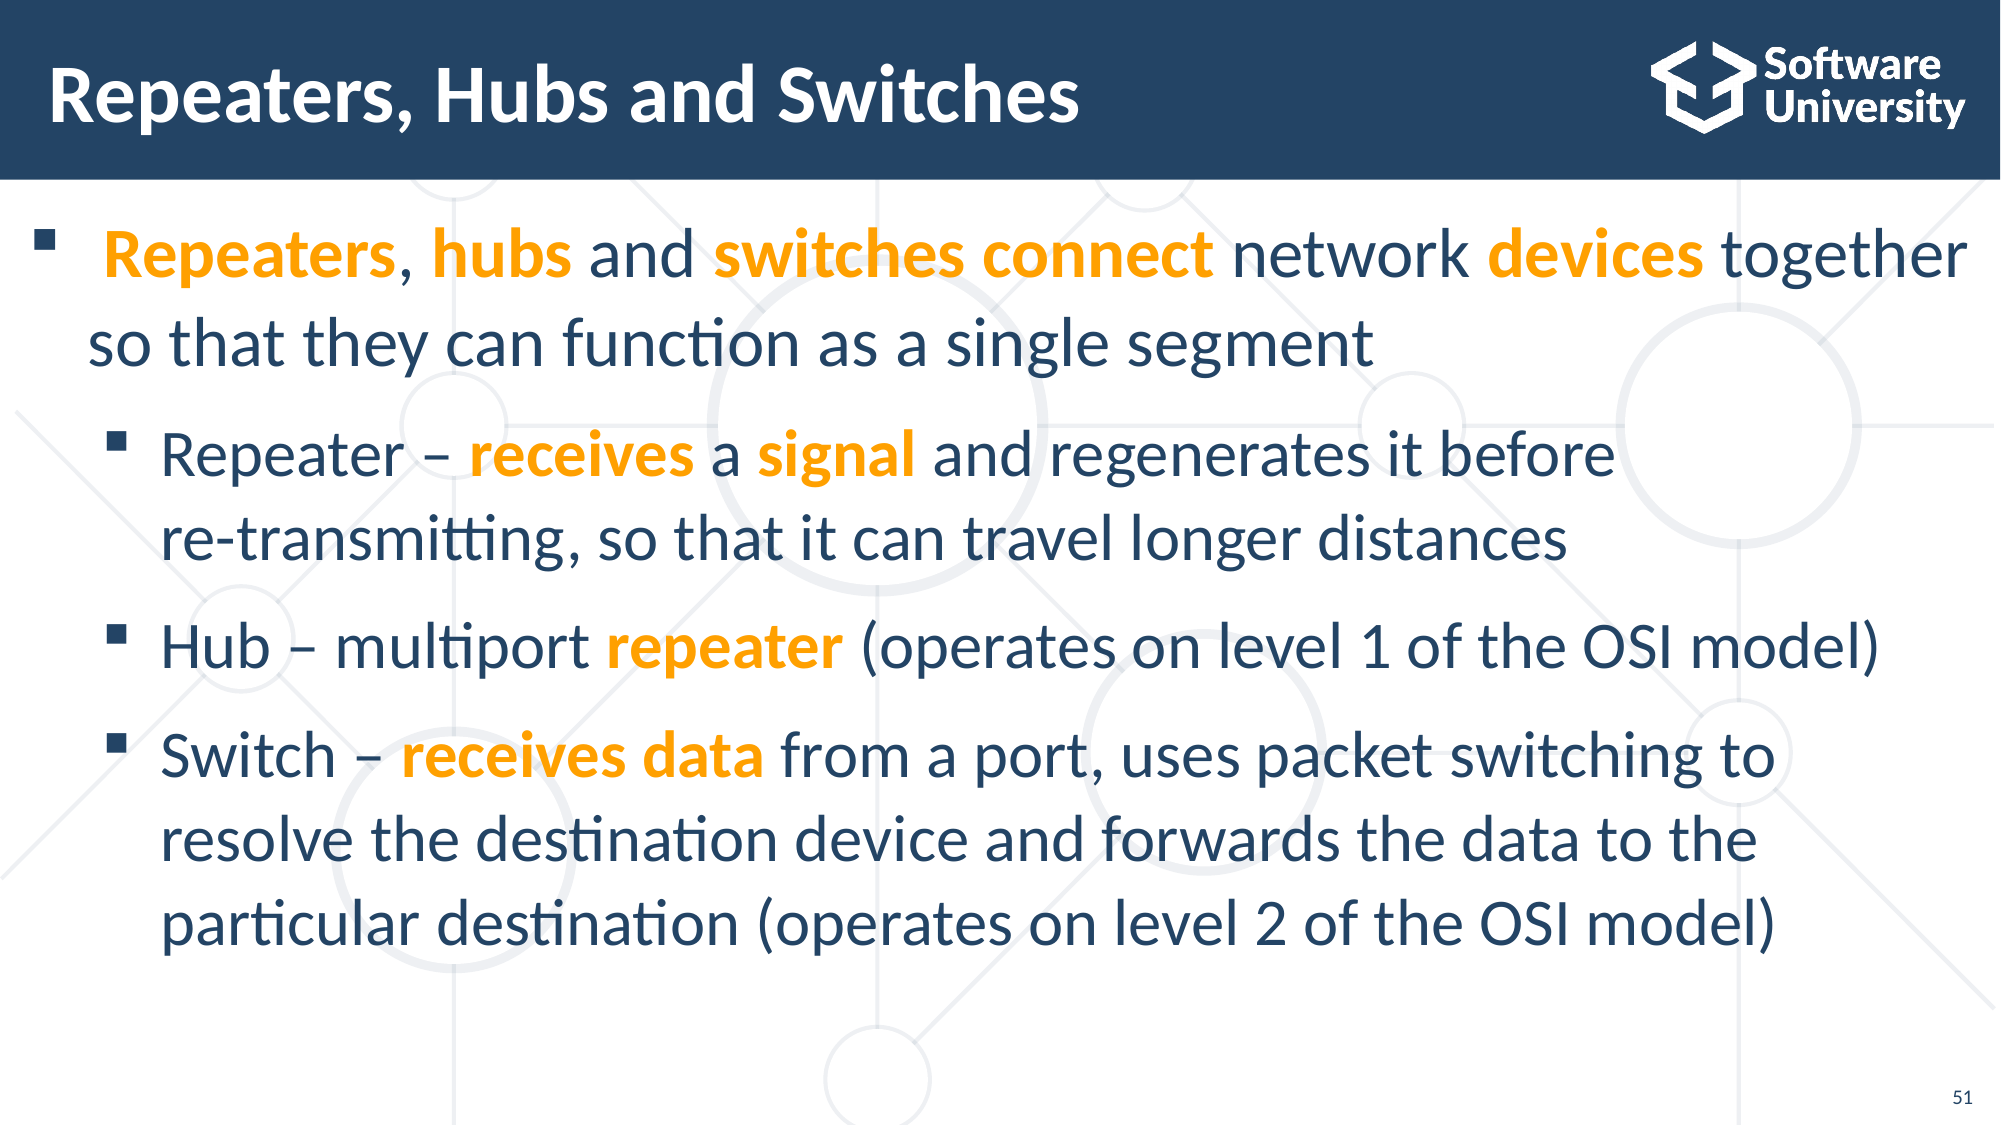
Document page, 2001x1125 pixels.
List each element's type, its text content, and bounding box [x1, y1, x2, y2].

list Repeaters, hubs and switches connect network devices together so that they can function as a single segment Repeater – receives a signal and regenerates it before re-transmitting, so that it can travel longer distances Hub – multiport repeater (operates on level 1 of the OSI model) Switch – receives data from a port, uses packet switching to resolve the destination device and forwards the data to the particular destination (operates on level 2 of the OSI model) [10, 196, 1989, 1104]
title Repeaters, Hubs and Switches [31, 16, 1625, 162]
slide_number 51 [1927, 1067, 1989, 1117]
picture [1651, 41, 1966, 134]
